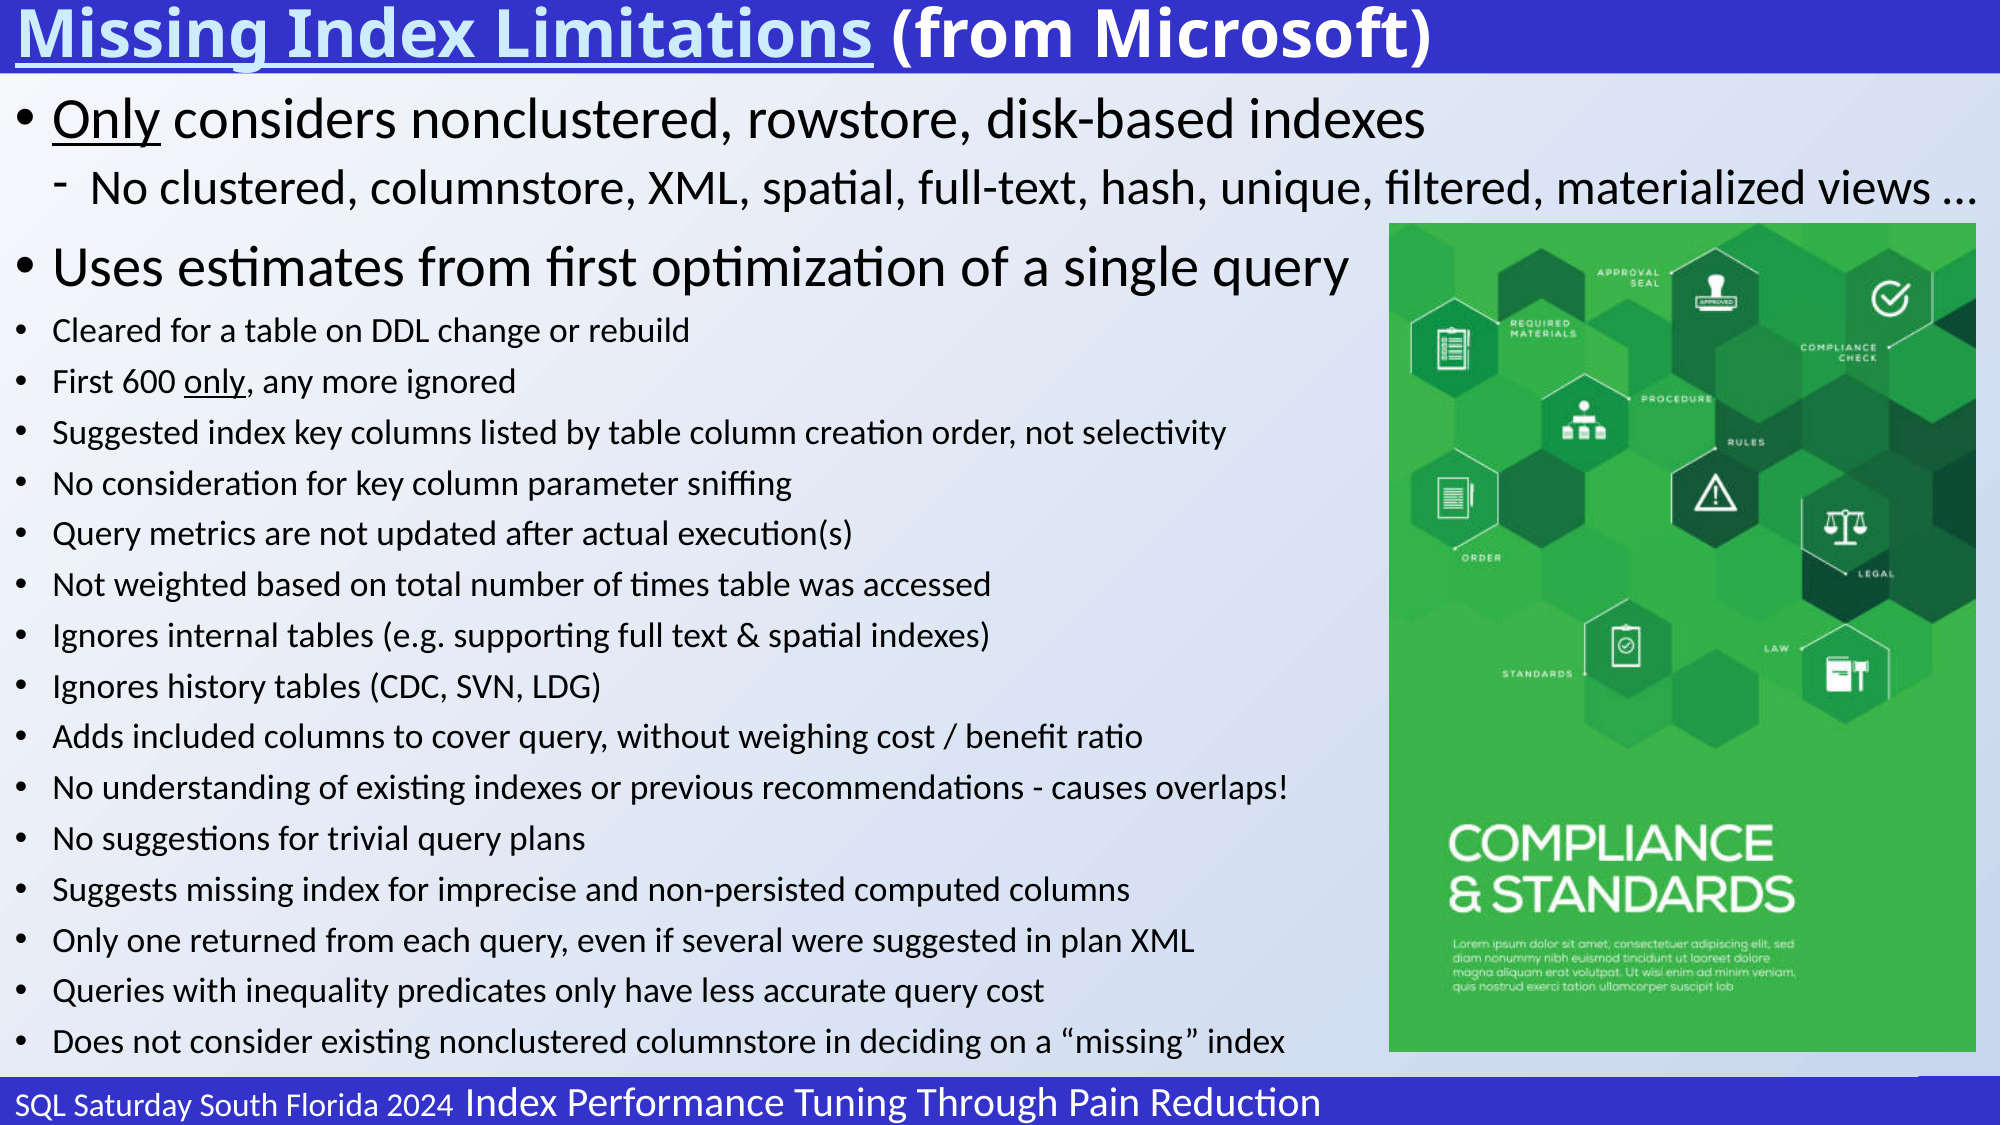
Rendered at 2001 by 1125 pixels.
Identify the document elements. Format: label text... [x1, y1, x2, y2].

title Missing Index Limitations (from Microsoft) [0, 0, 2000, 74]
picture [1389, 223, 1976, 1052]
list Only considers nonclustered, rowstore, disk-based indexes No clustered, columnstore, XML, spatial, full-text, hash, unique, filtered, materialized views … Uses estimates from first optimization of a single query Cleared for a table on DDL change or rebuild First 600 only, any more ignored Suggested index key columns listed by table column creation order, not selectivity No consideration for key column parameter sniffing Query metrics are not updated after actual execution(s) Not weighted based on total number of times table was accessed Ignores internal tables (e.g. supporting full text & spatial indexes) Ignores history tables (CDC, SVN, LDG) Adds included columns to cover query, without weighing cost / benefit ratio No understanding of existing indexes or previous recommendations - causes overlaps! No suggestions for trivial query plans Suggests missing index for imprecise and non-persisted computed columns Only one returned from each query, even if several were suggested in plan XML Queries with inequality predicates only have less accurate query cost Does not consider existing nonclustered columnstore in deciding on a “missing” index [0, 74, 2000, 1077]
